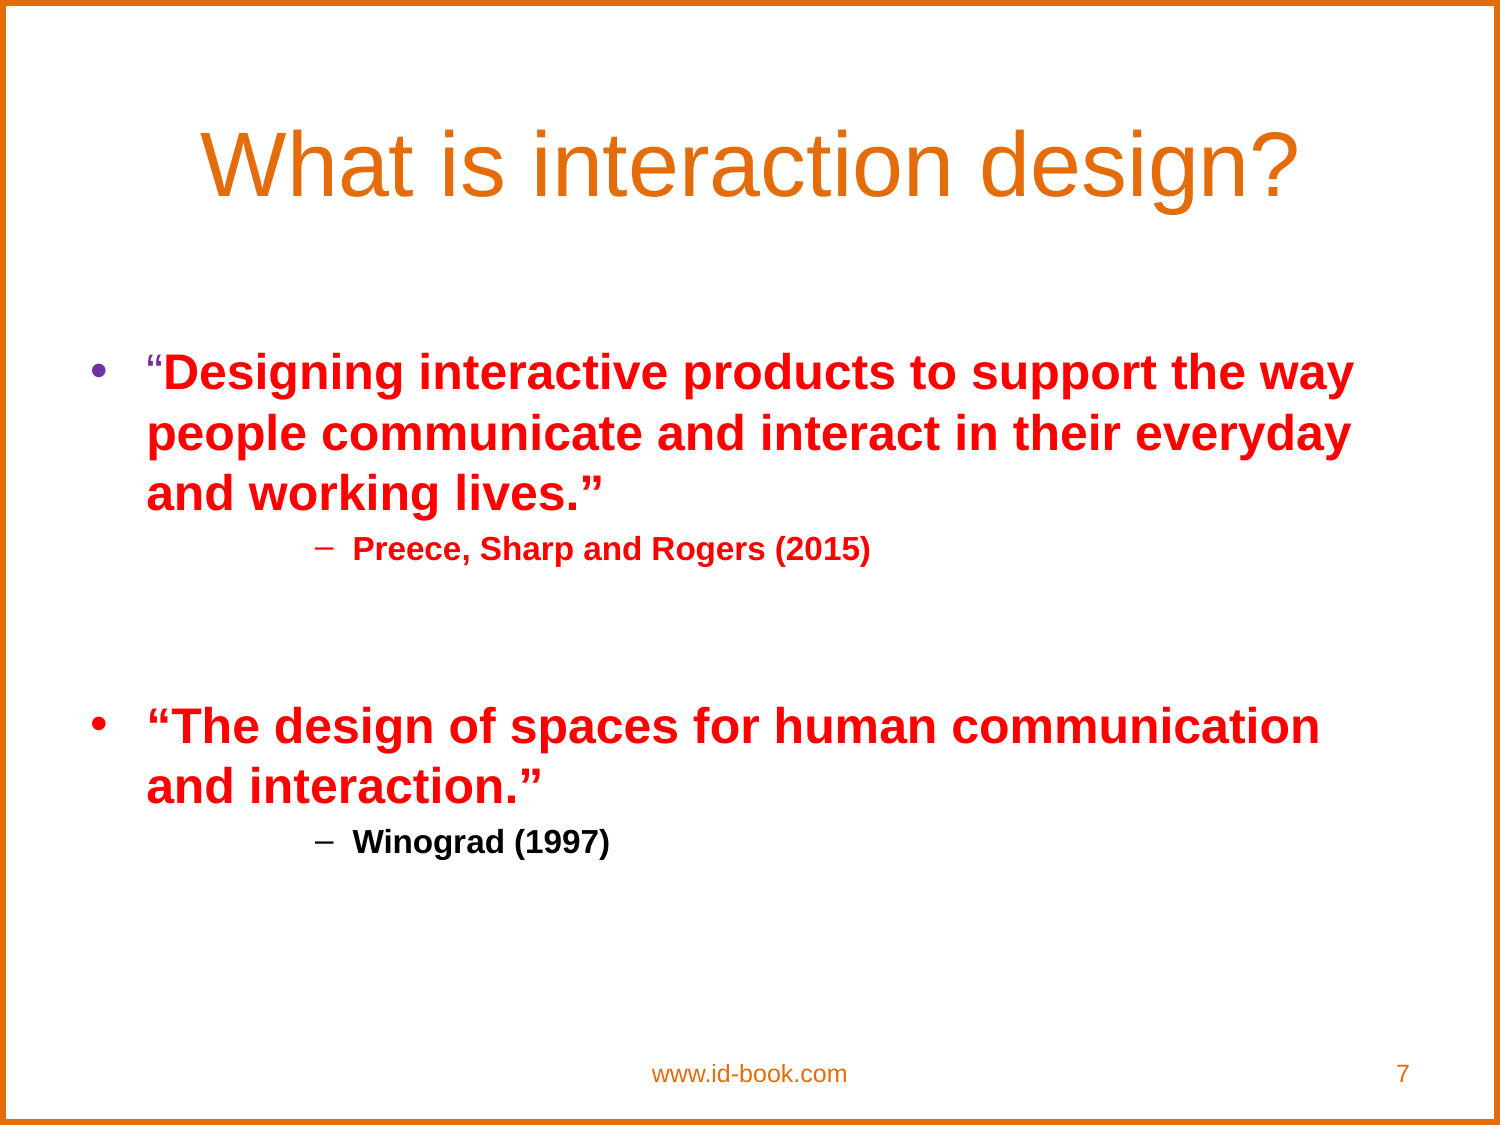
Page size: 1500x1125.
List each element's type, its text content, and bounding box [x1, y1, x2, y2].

footer www.id-book.com [512, 1042, 988, 1103]
title What is interaction design? [76, 66, 1427, 254]
slide_number 7 [1074, 1042, 1425, 1103]
list “Designing interactive products to support the way people communicate and interact in their everyday and working lives.” Preece, Sharp and Rogers (2015) “The design of spaces for human communication and interaction.” Winograd (1997) [75, 262, 1425, 1005]
